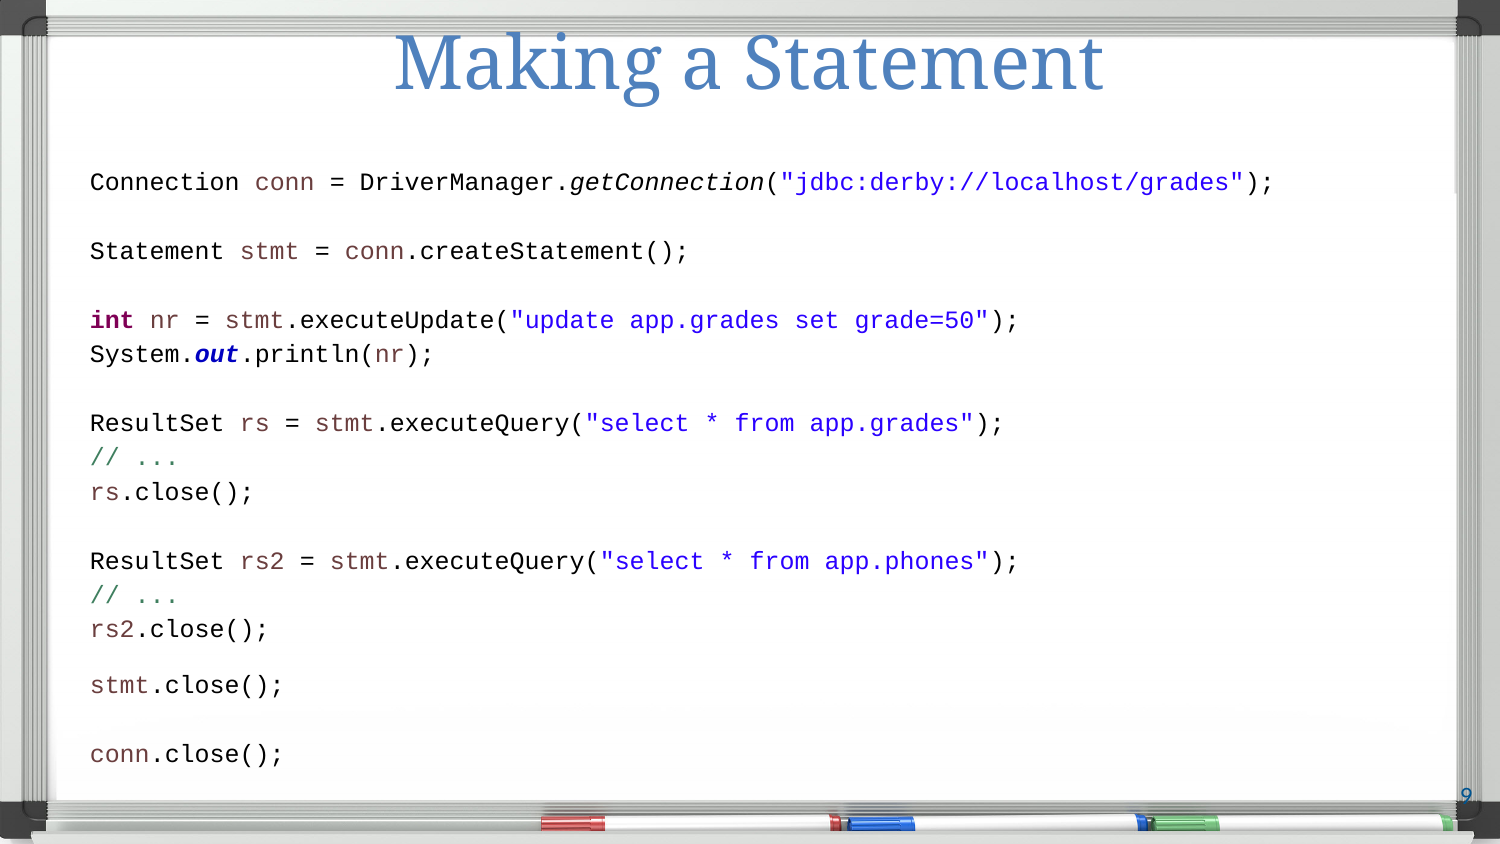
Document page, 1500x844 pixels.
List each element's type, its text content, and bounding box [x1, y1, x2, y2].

slide_number 9 [1387, 771, 1488, 817]
title Making a Statement [12, 9, 1488, 110]
picture [0, 0, 1500, 844]
text_box Connection conn = DriverManager.getConnection("jdbc:derby://localhost/grades"); Statement stmt = conn.createStatement(); int nr = stmt.executeUpdate("update app.grades set grade=50"); System.out.println(nr); ResultSet rs = stmt.executeQuery("select * from app.grades"); // ... rs.close(); ResultSet rs2 = stmt.executeQuery("select * from app.phones"); // ... rs2.close(); stmt.close(); conn.close(); [75, 153, 1388, 775]
